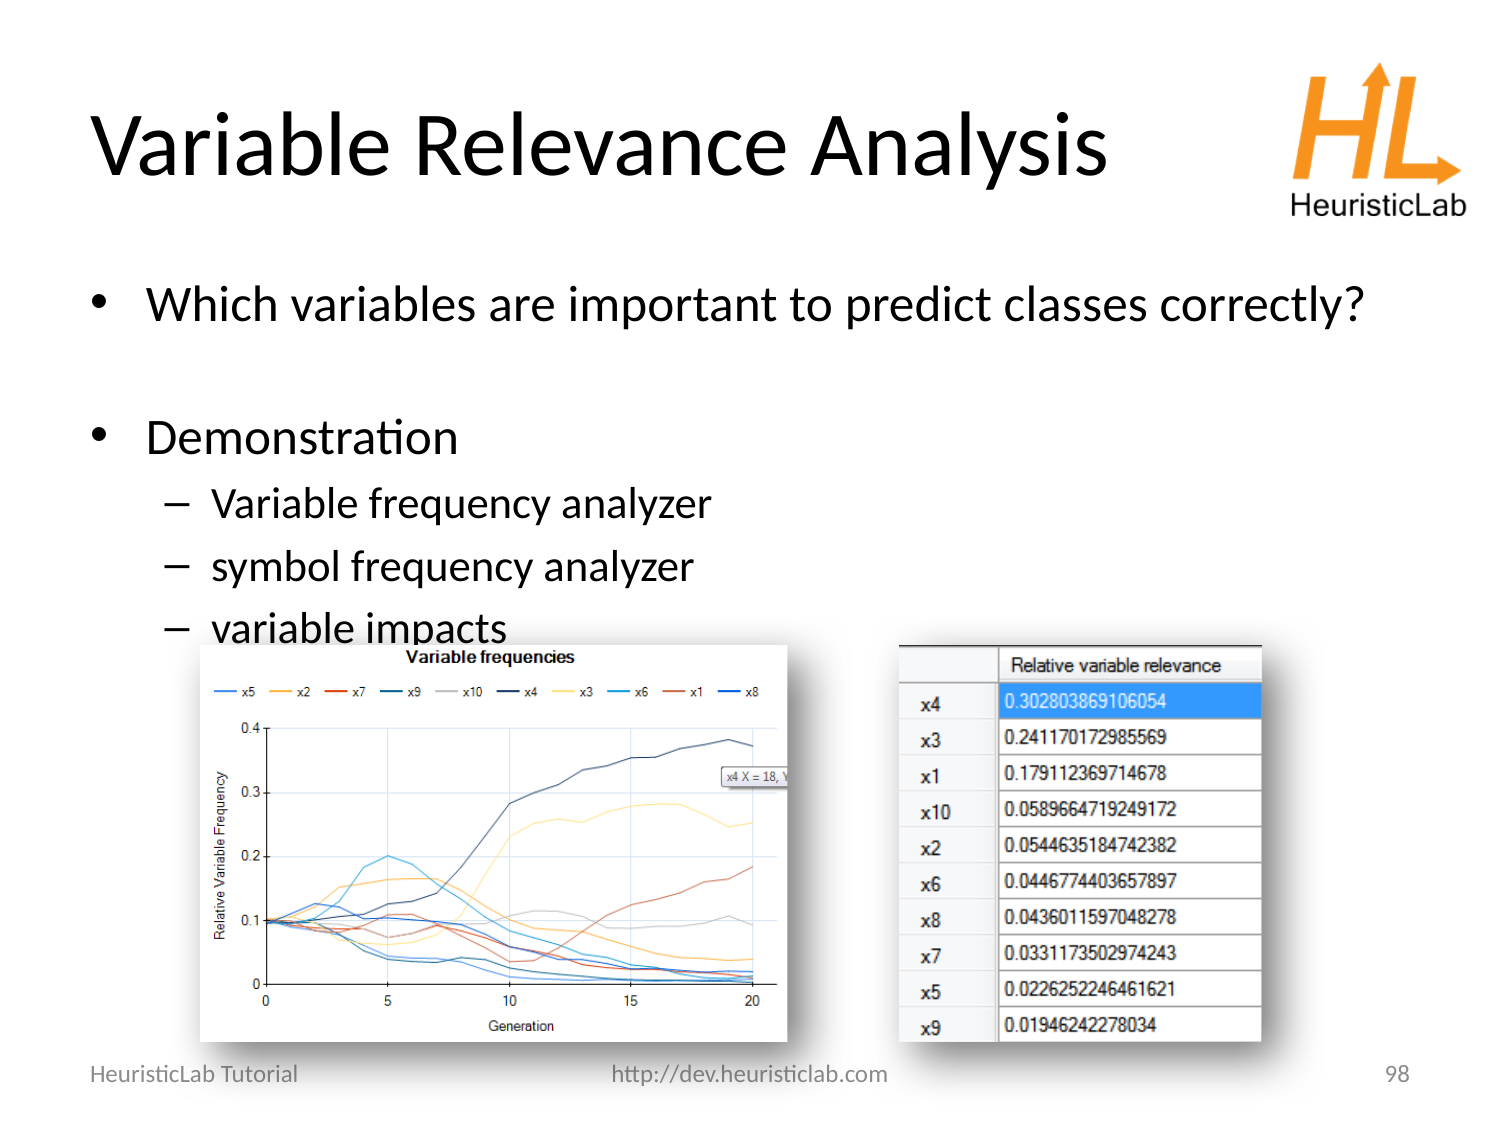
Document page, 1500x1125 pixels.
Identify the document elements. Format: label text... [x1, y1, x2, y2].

picture [199, 644, 788, 1042]
footer http://dev.heuristiclab.com [512, 1042, 988, 1103]
slide_number 98 [1074, 1042, 1425, 1103]
picture [1281, 27, 1474, 244]
picture [898, 644, 1263, 1042]
list Which variables are important to predict classes correctly? Demonstration Variable frequency analyzer symbol frequency analyzer variable impacts [75, 262, 1425, 669]
slide_number HeuristicLab Tutorial [75, 1042, 425, 1103]
title Variable Relevance Analysis [75, 45, 1282, 233]
